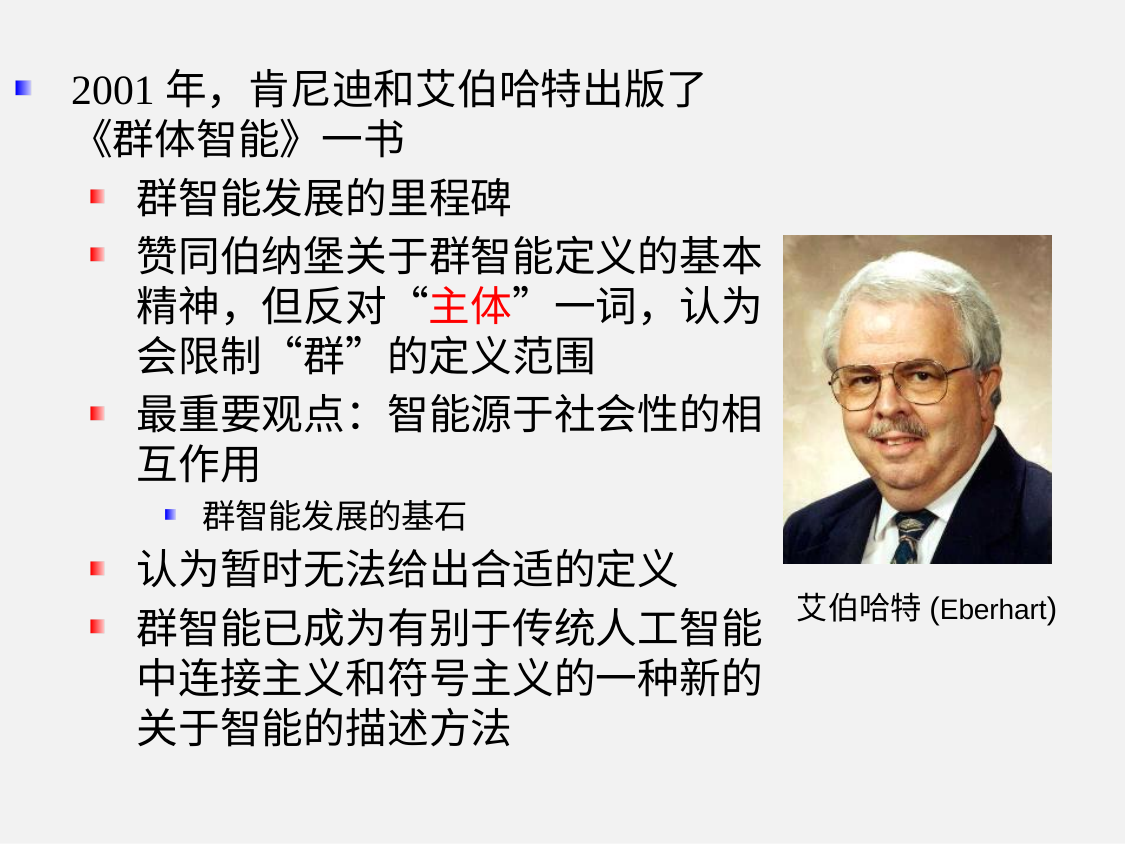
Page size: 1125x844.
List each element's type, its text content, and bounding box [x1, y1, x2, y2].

picture [89, 560, 106, 577]
picture [89, 246, 106, 263]
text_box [783, 235, 1071, 635]
picture [89, 188, 106, 205]
text_box 2001年，肯尼迪和艾伯哈特出版了《群体智能》一书 群智能发展的里程碑 赞同伯纳堡关于群智能定义的基本精神，但反对“主体”一词，认为会限制“群”的定义范围 最重要观点：智能源于社会性的相互作用 群智能发展的基石 认为暂时无法给出合适的定义 群智能已成为有别于传统人工智能中连接主义和符号主义的一种新的关于智能的描述方法 [0, 55, 804, 712]
picture [164, 508, 177, 521]
picture [89, 618, 106, 635]
picture [14, 79, 33, 97]
picture [89, 405, 106, 422]
